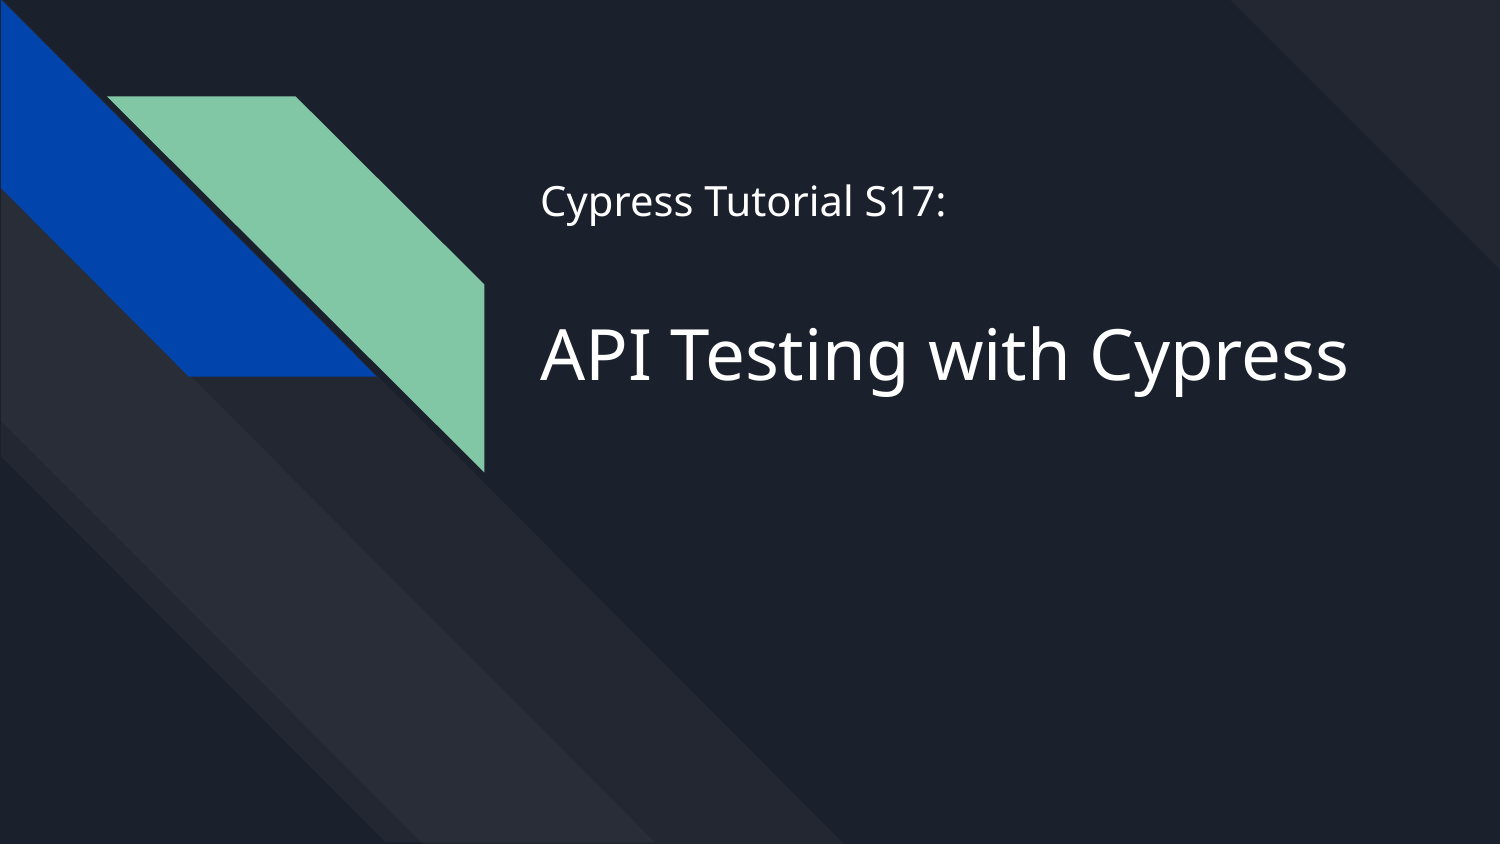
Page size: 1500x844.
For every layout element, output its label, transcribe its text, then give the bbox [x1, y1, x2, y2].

title Cypress Tutorial S17: API Testing with Cypress [525, 160, 1500, 460]
